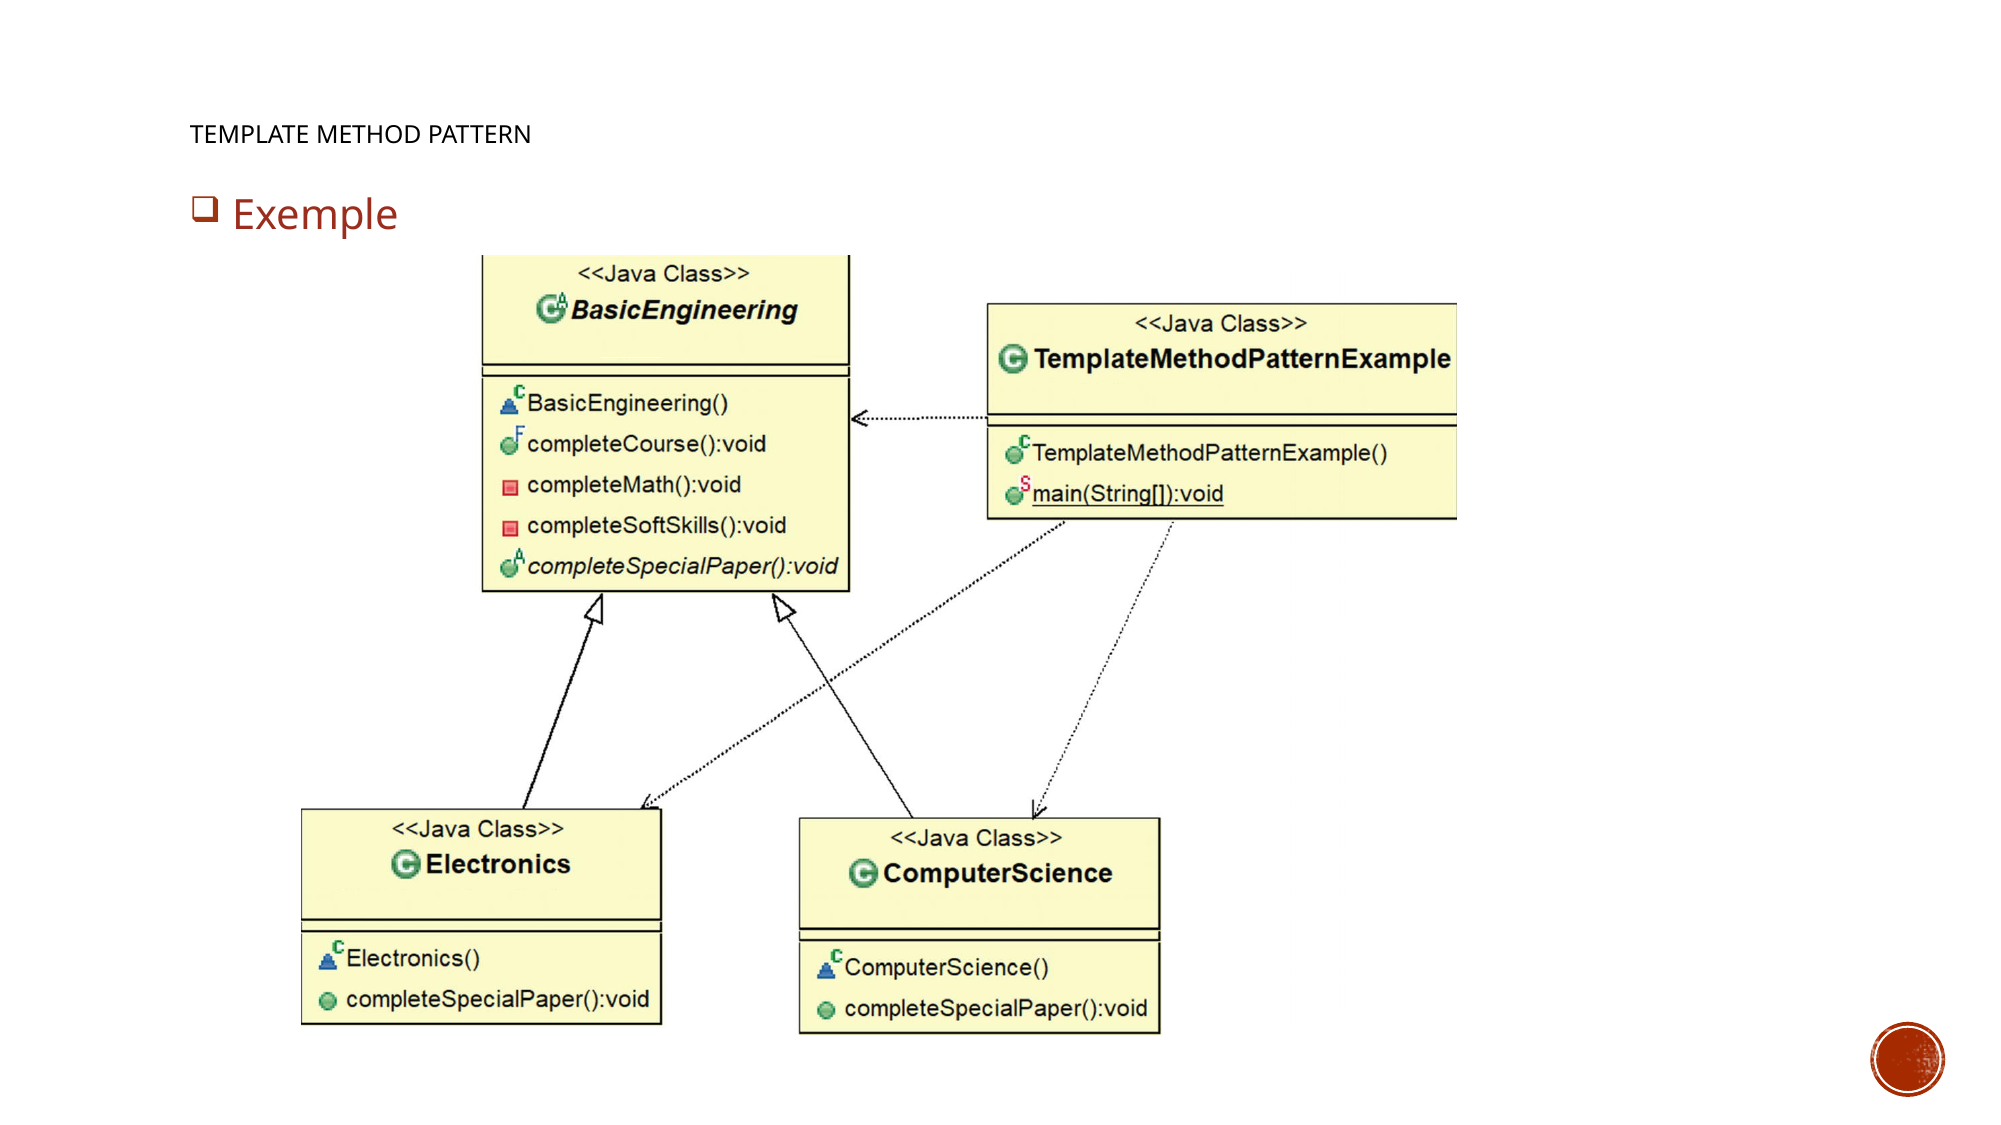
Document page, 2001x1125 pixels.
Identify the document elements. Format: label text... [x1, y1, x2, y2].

text_box Exemple [174, 186, 1914, 959]
picture [301, 255, 1457, 1035]
title Template Method Pattern [174, 34, 1825, 186]
